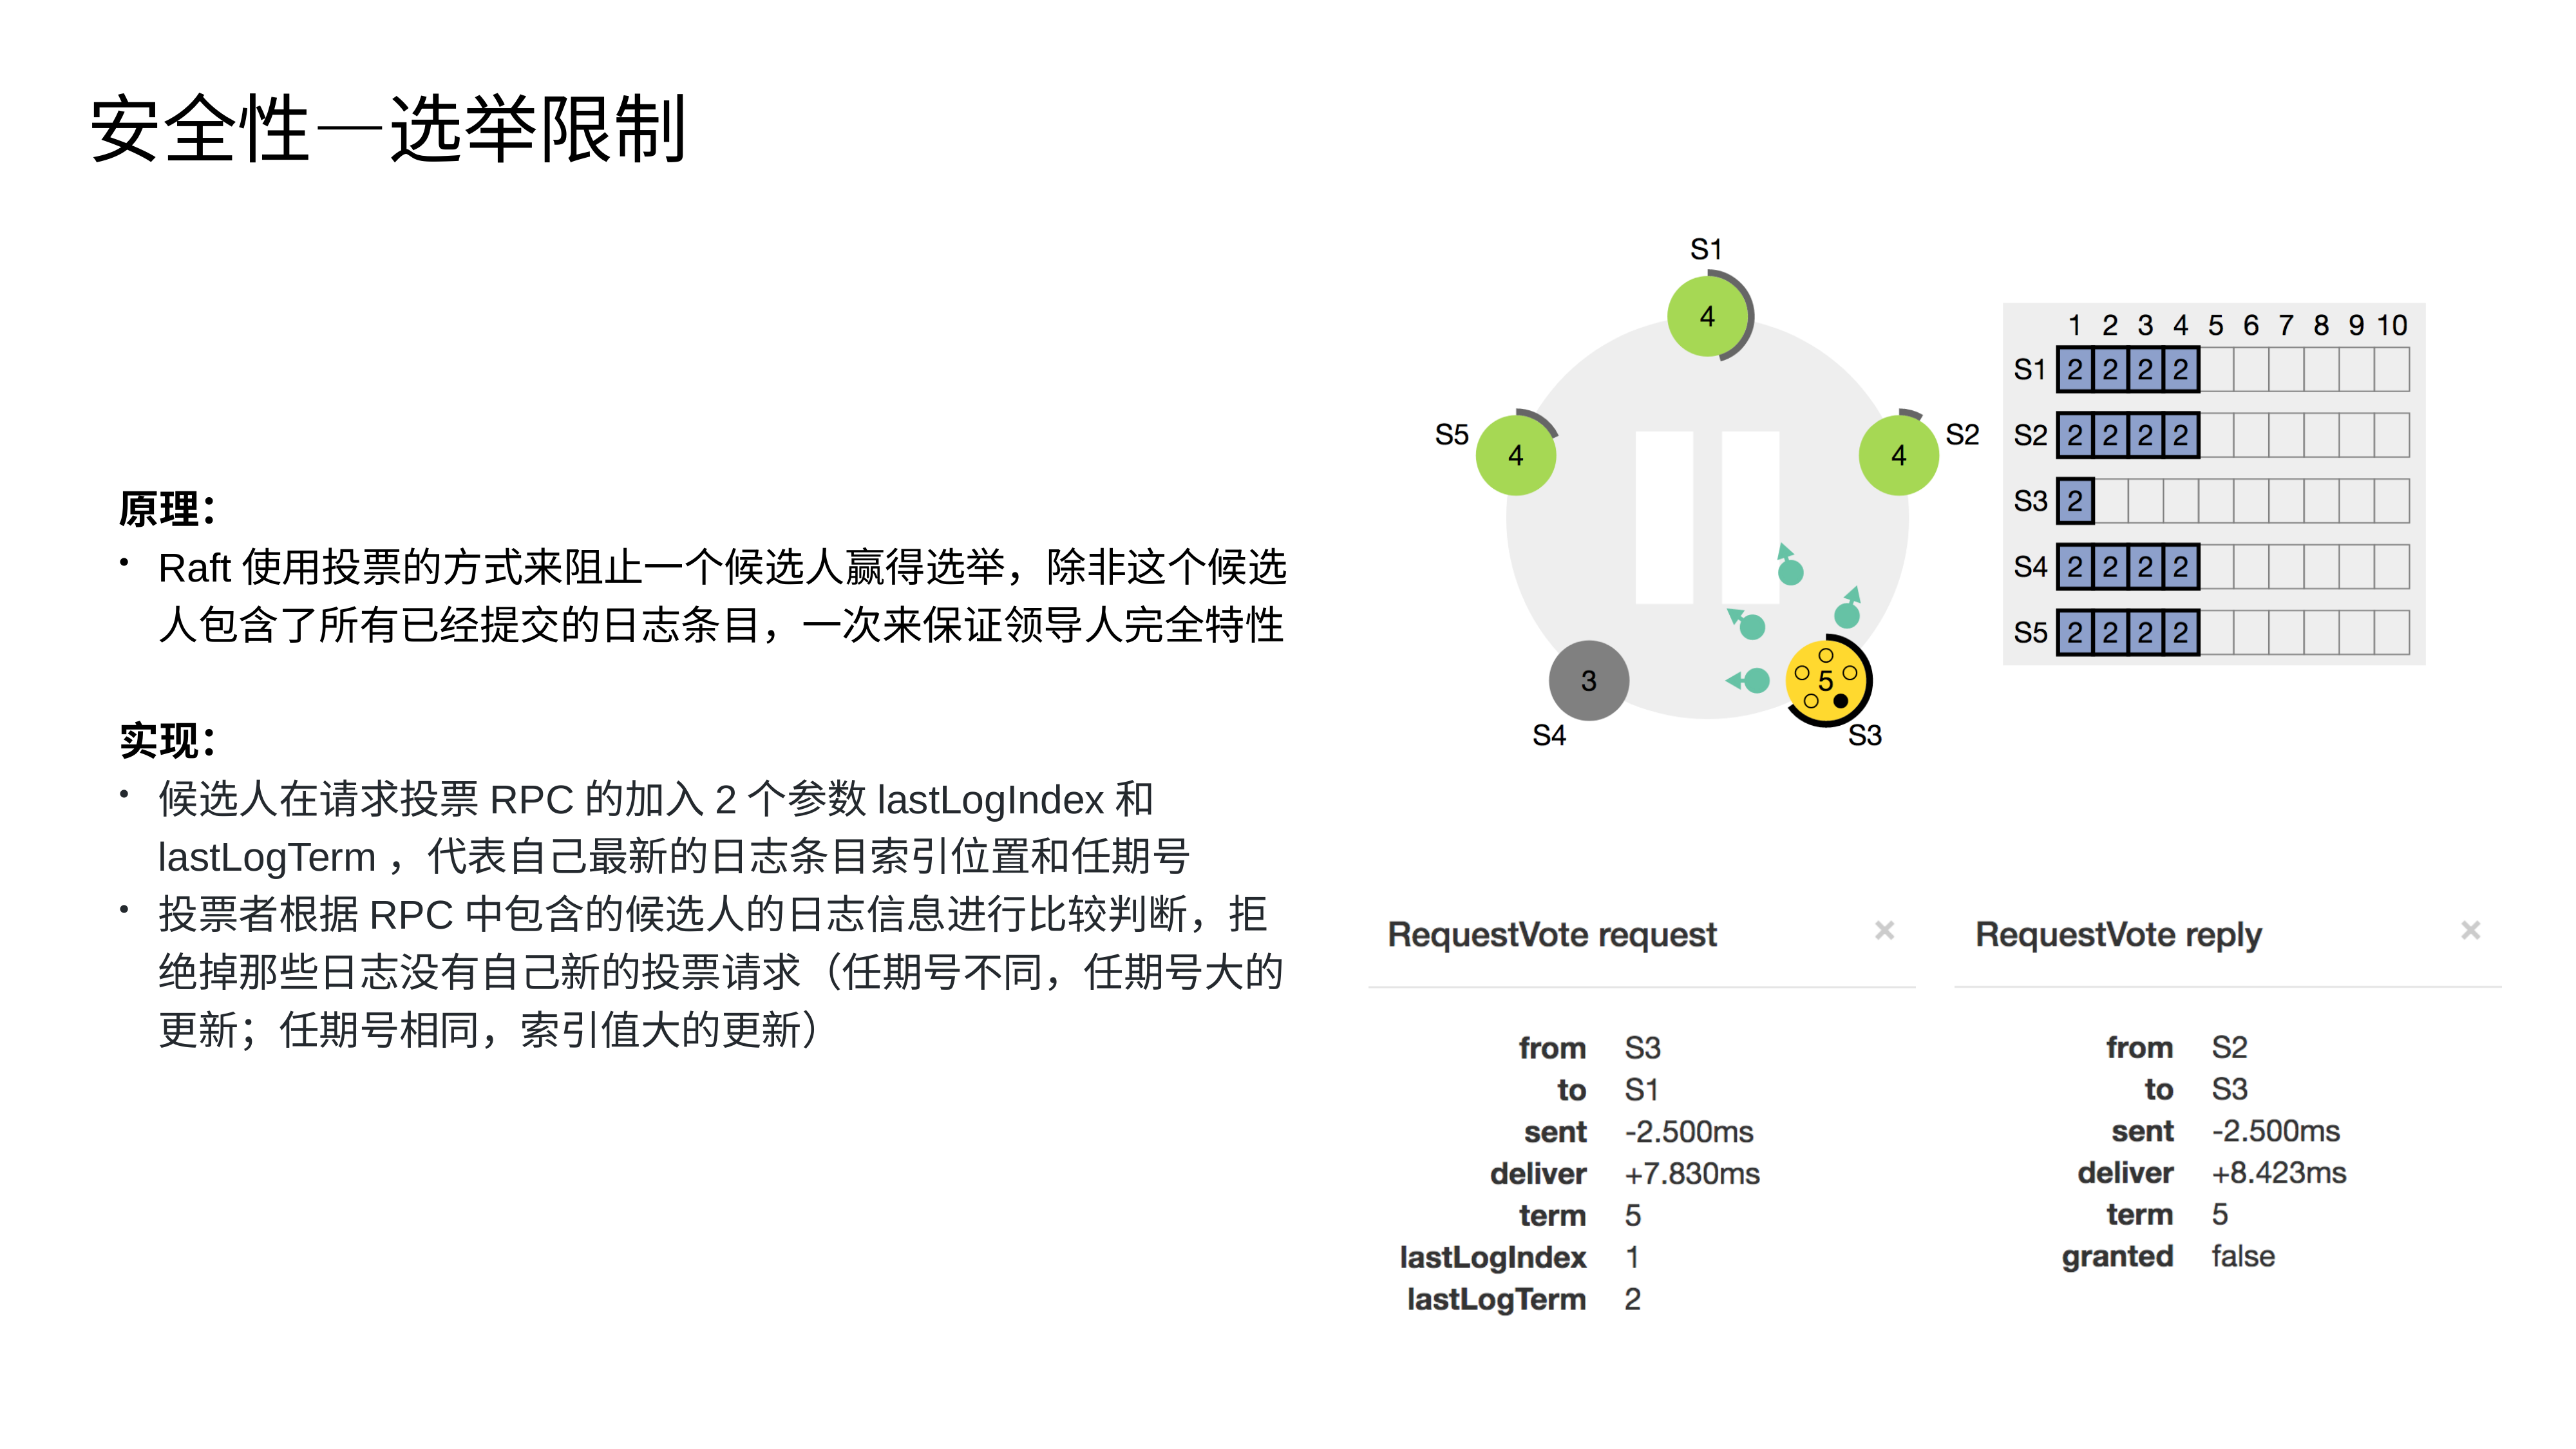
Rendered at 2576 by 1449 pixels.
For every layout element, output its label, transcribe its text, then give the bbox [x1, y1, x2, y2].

picture [1427, 234, 2443, 757]
text_box 原理： Raft使用投票的方式来阻止一个候选人赢得选举，除非这个候选人包含了所有已经提交的日志条目，一次来保证领导人完全特性 实现： 候选人在请求投票RPC的加入2个参数lastLogIndex和lastLogTerm，代表自己最新的日志条目索引位置和任期号 投票者根据RPC中包含的候选人的日志信息进行比较判断，拒绝掉那些日志没有自己新的投票请求（任期号不同，任期号大的更新；任期号相同，索引值大的更新） [111, 466, 1303, 1061]
text_box 安全性—选举限制 [79, 74, 697, 180]
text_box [1368, 889, 2503, 1358]
